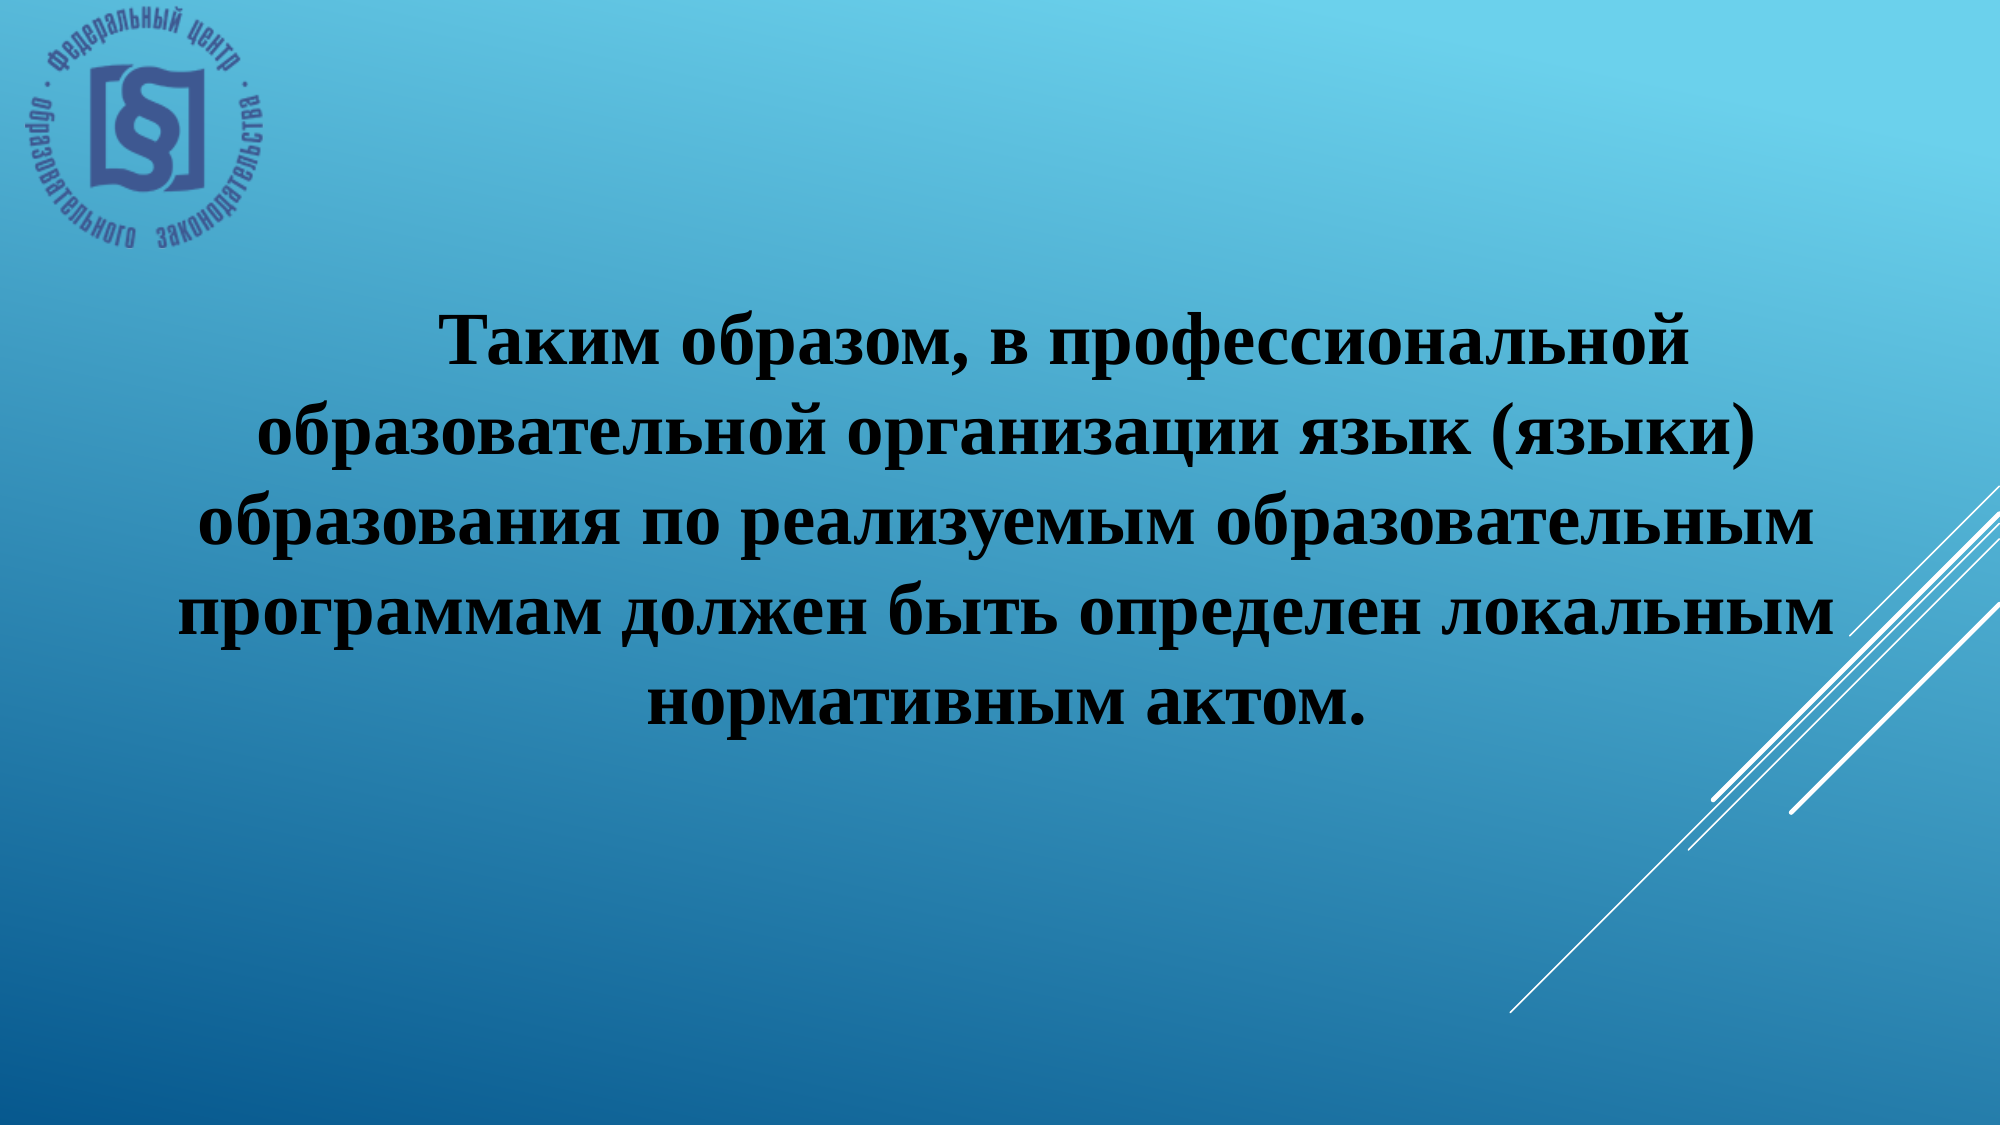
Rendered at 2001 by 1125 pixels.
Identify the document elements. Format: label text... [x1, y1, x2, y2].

picture [19, 0, 268, 257]
title Таким образом, в профессиональной образовательной организации язык (языки) образования по реализуемым образовательным программам должен быть определен локальным нормативным актом. [53, 281, 1960, 809]
